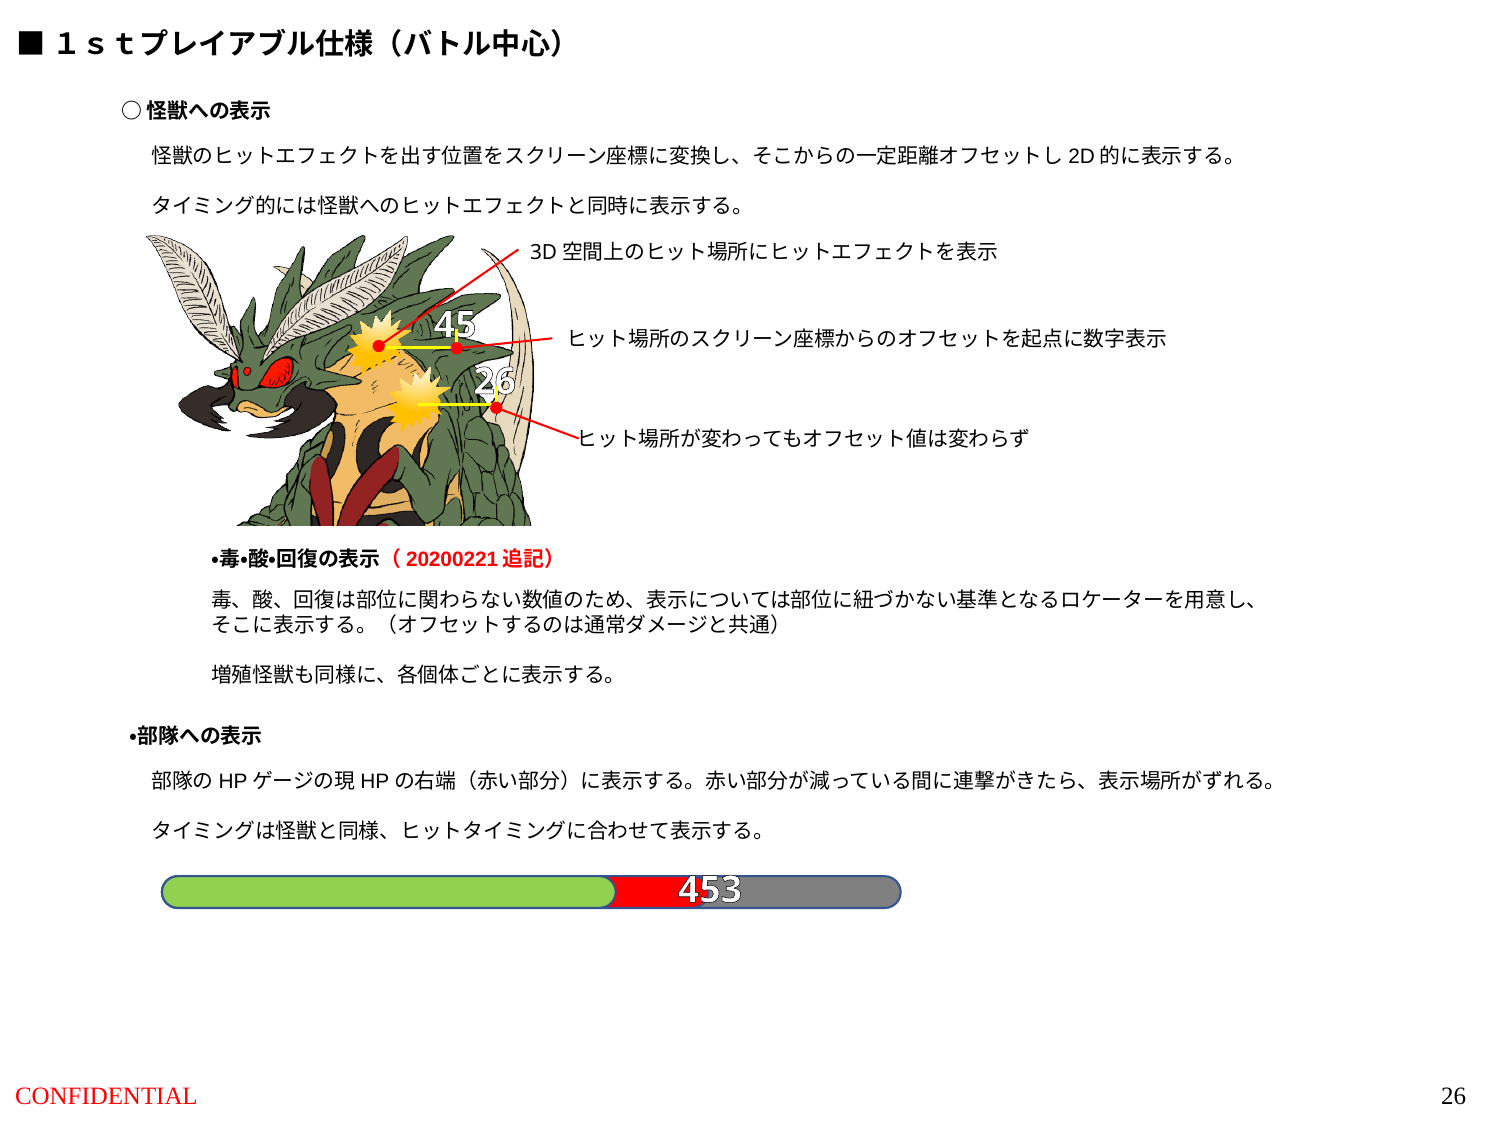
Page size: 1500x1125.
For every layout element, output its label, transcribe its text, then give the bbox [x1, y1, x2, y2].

footer CONFIDENTIAL [0, 1065, 507, 1125]
text_box 毒、酸、回復は部位に関わらない数値のため、表示については部位に紐づかない基準となるロケーターを用意し、 そこに表示する。（オフセットするのは通常ダメージと共通） 増殖怪獣も同様に、各個体ごとに表示する。 [196, 579, 1452, 695]
text_box ヒット場所が変わってもオフセット値は変わらず [561, 418, 1046, 458]
text_box ■１ｓｔプレイアブル仕様（バトル中心） [1, 17, 595, 68]
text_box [161, 857, 901, 918]
text_box 3D空間上のヒット場所にヒットエフェクトを表示 [515, 231, 1013, 271]
text_box 怪獣のヒットエフェクトを出す位置をスクリーン座標に変換し、そこからの一定距離オフセットし2D的に表示する。 タイミング的には怪獣へのヒットエフェクトと同時に表示する。 [136, 134, 1392, 225]
slide_number 26 [1143, 1065, 1482, 1125]
picture [136, 234, 558, 526]
text_box ○怪獣への表示 [106, 90, 287, 131]
text_box ・部隊への表示 [115, 715, 278, 756]
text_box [378, 249, 519, 347]
text_box 部隊のHPゲージの現HPの右端（赤い部分）に表示する。赤い部分が減っている間に連撃がきたら、表示場所がずれる。 タイミングは怪獣と同様、ヒットタイミングに合わせて表示する。 [136, 760, 1392, 850]
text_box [456, 338, 553, 349]
text_box ヒット場所のスクリーン座標からのオフセットを起点に数字表示 [558, 318, 1182, 358]
text_box ・毒・酸・回復の表示（20200221追記） [197, 538, 581, 578]
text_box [418, 385, 497, 405]
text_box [496, 407, 579, 439]
